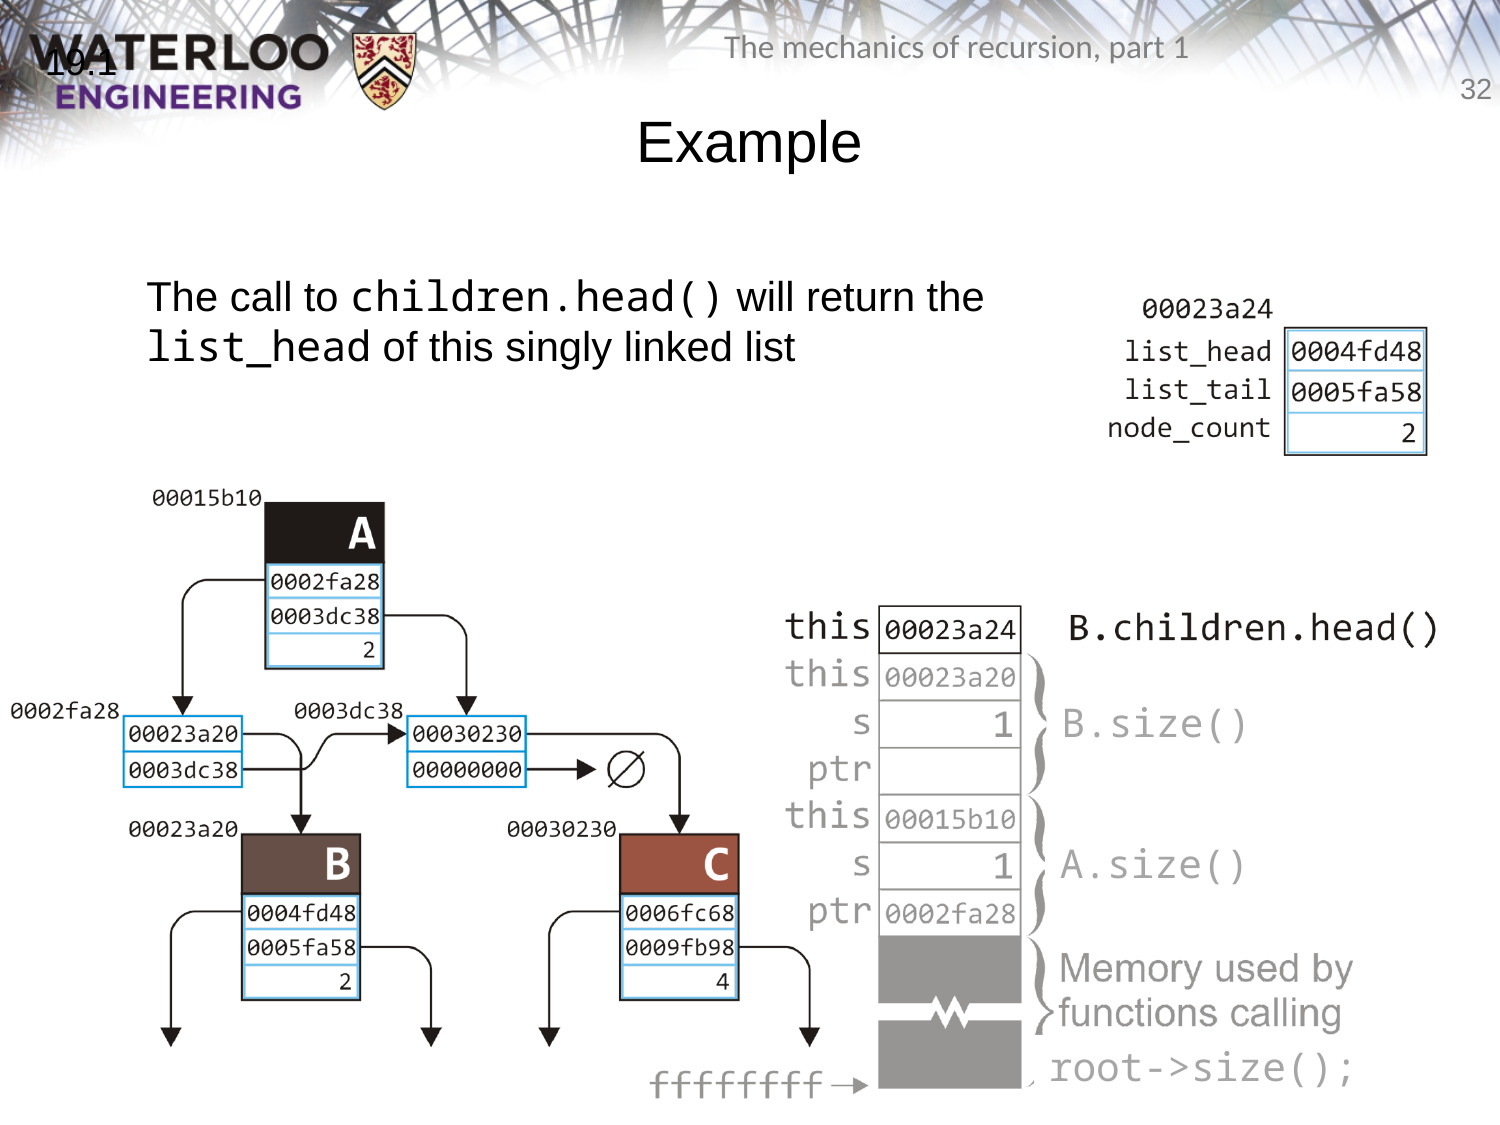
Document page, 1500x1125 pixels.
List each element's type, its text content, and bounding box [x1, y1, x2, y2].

title Example [74, 44, 1426, 233]
picture [0, 0, 1500, 1125]
text_box 19.1 [30, 30, 133, 91]
list The call to children.head() will return the list_head of this singly linked list [74, 262, 638, 478]
